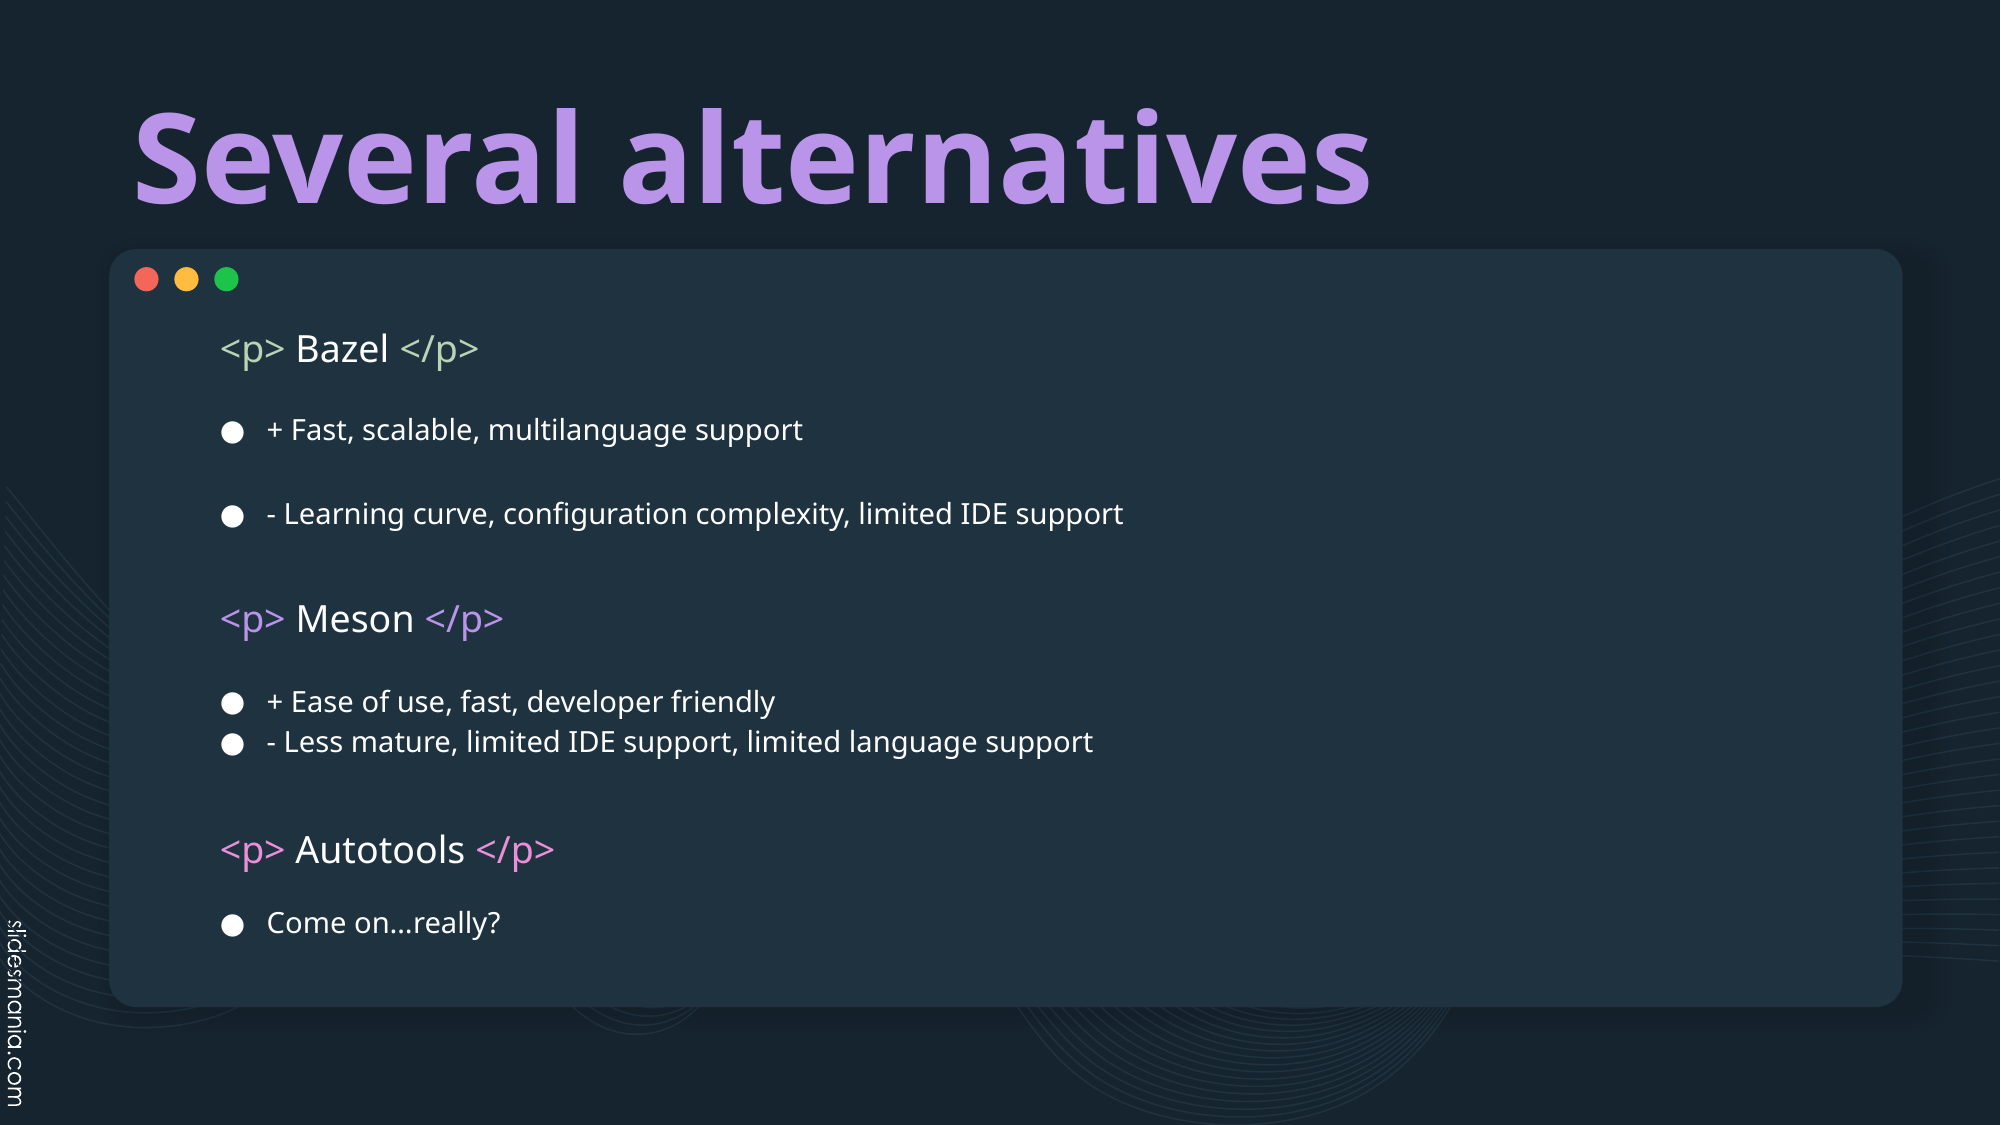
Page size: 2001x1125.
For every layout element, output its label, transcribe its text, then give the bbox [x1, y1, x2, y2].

list Come on…really? [199, 879, 1801, 1031]
list + Fast, scalable, multilanguage support - Learning curve, configuration complexity, limited IDE support [199, 386, 1800, 539]
title Several alternatives [112, 58, 1713, 185]
subtitle <p> Meson </p> [199, 568, 1800, 668]
list + Ease of use, fast, developer friendly - Less mature, limited IDE support, limited language support [199, 668, 1800, 799]
subtitle <p> Bazel </p> [199, 298, 1800, 386]
subtitle <p> Autotools </p> [199, 799, 1800, 900]
